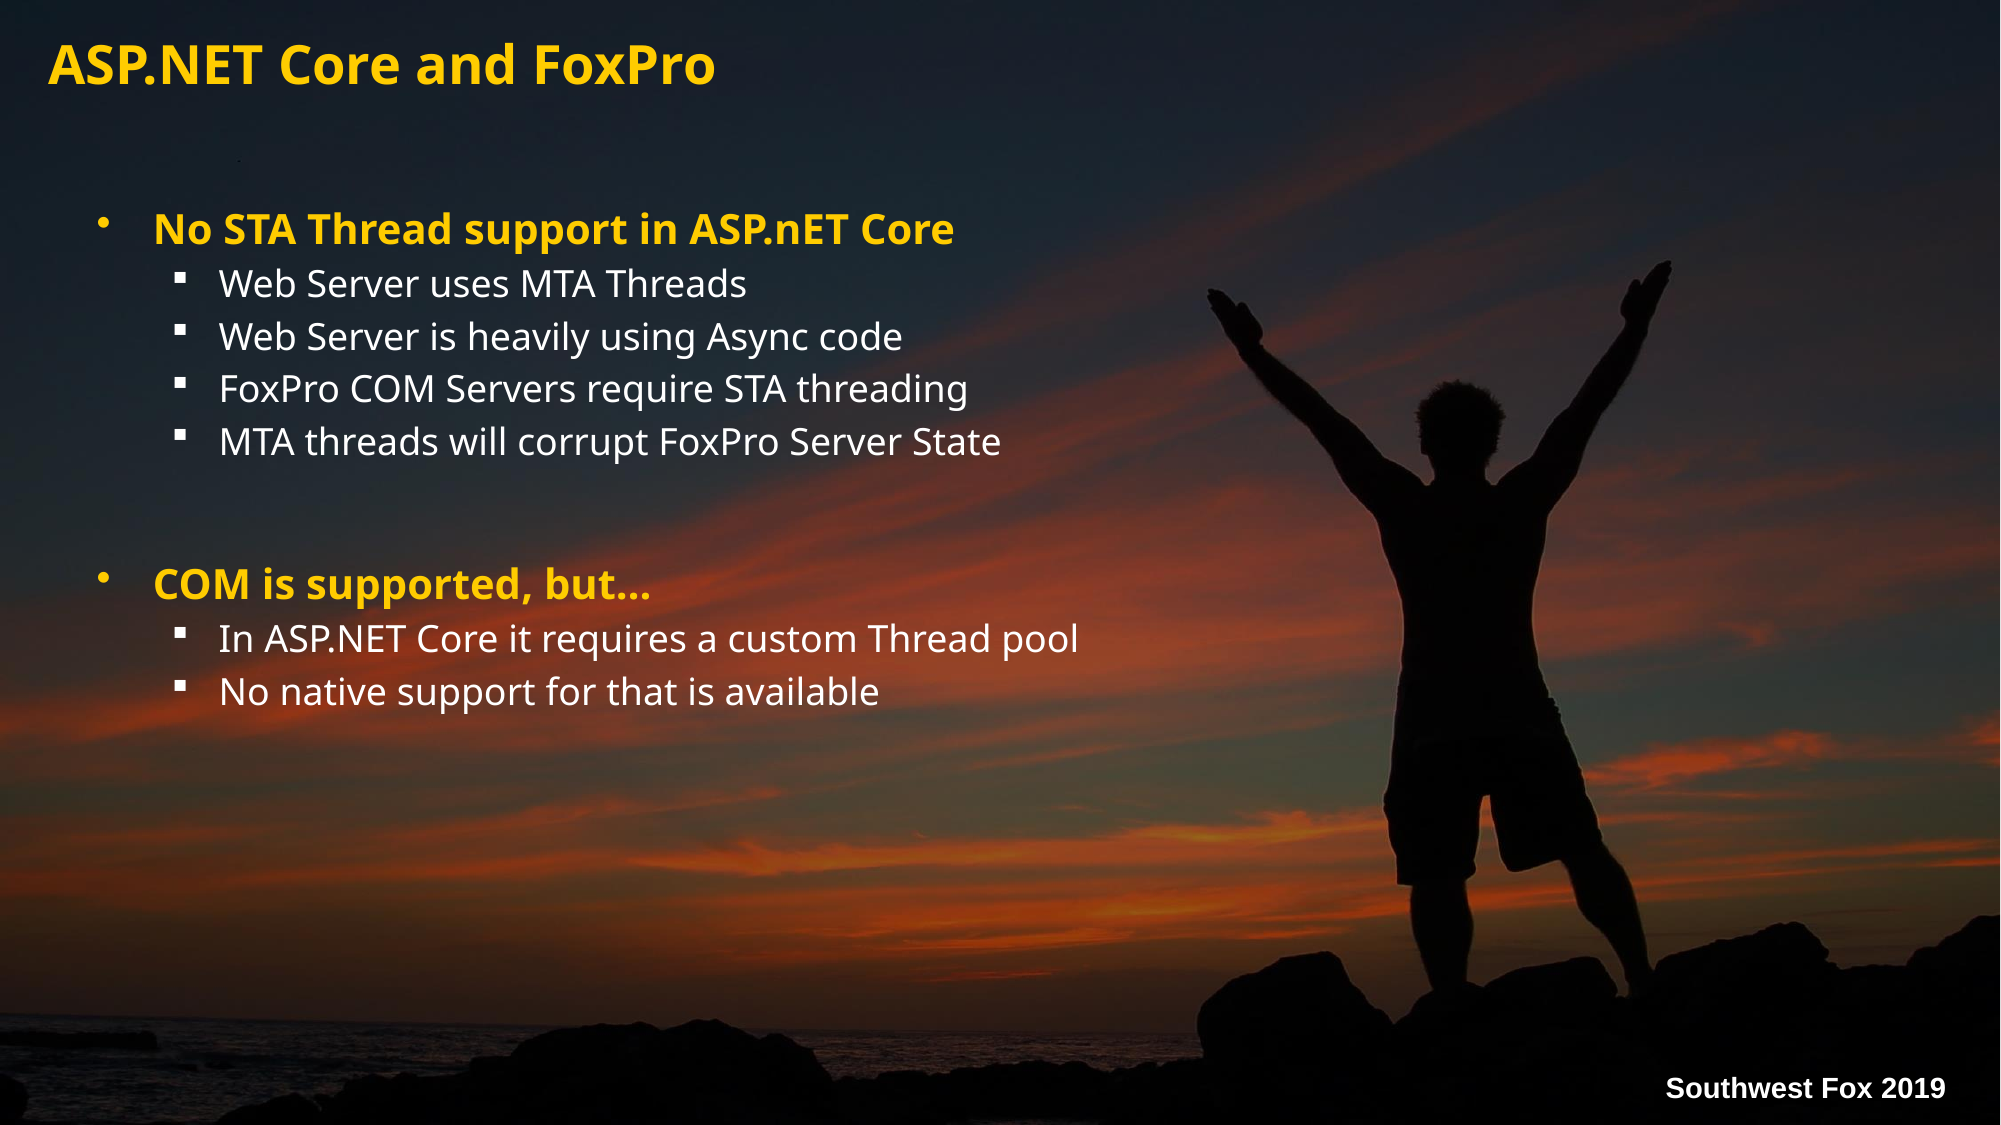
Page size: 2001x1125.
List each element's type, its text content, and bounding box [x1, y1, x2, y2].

picture [0, 0, 2001, 1125]
title ASP.NET Core and FoxPro [33, 24, 1734, 100]
list No STA Thread support in ASP.nET Core Web Server uses MTA Threads Web Server is heavily using Async code FoxPro COM Servers require STA threading MTA threads will corrupt FoxPro Server State COM is supported, but… In ASP.NET Core it requires a custom Thread pool No native support for that is available [66, 187, 1950, 1025]
